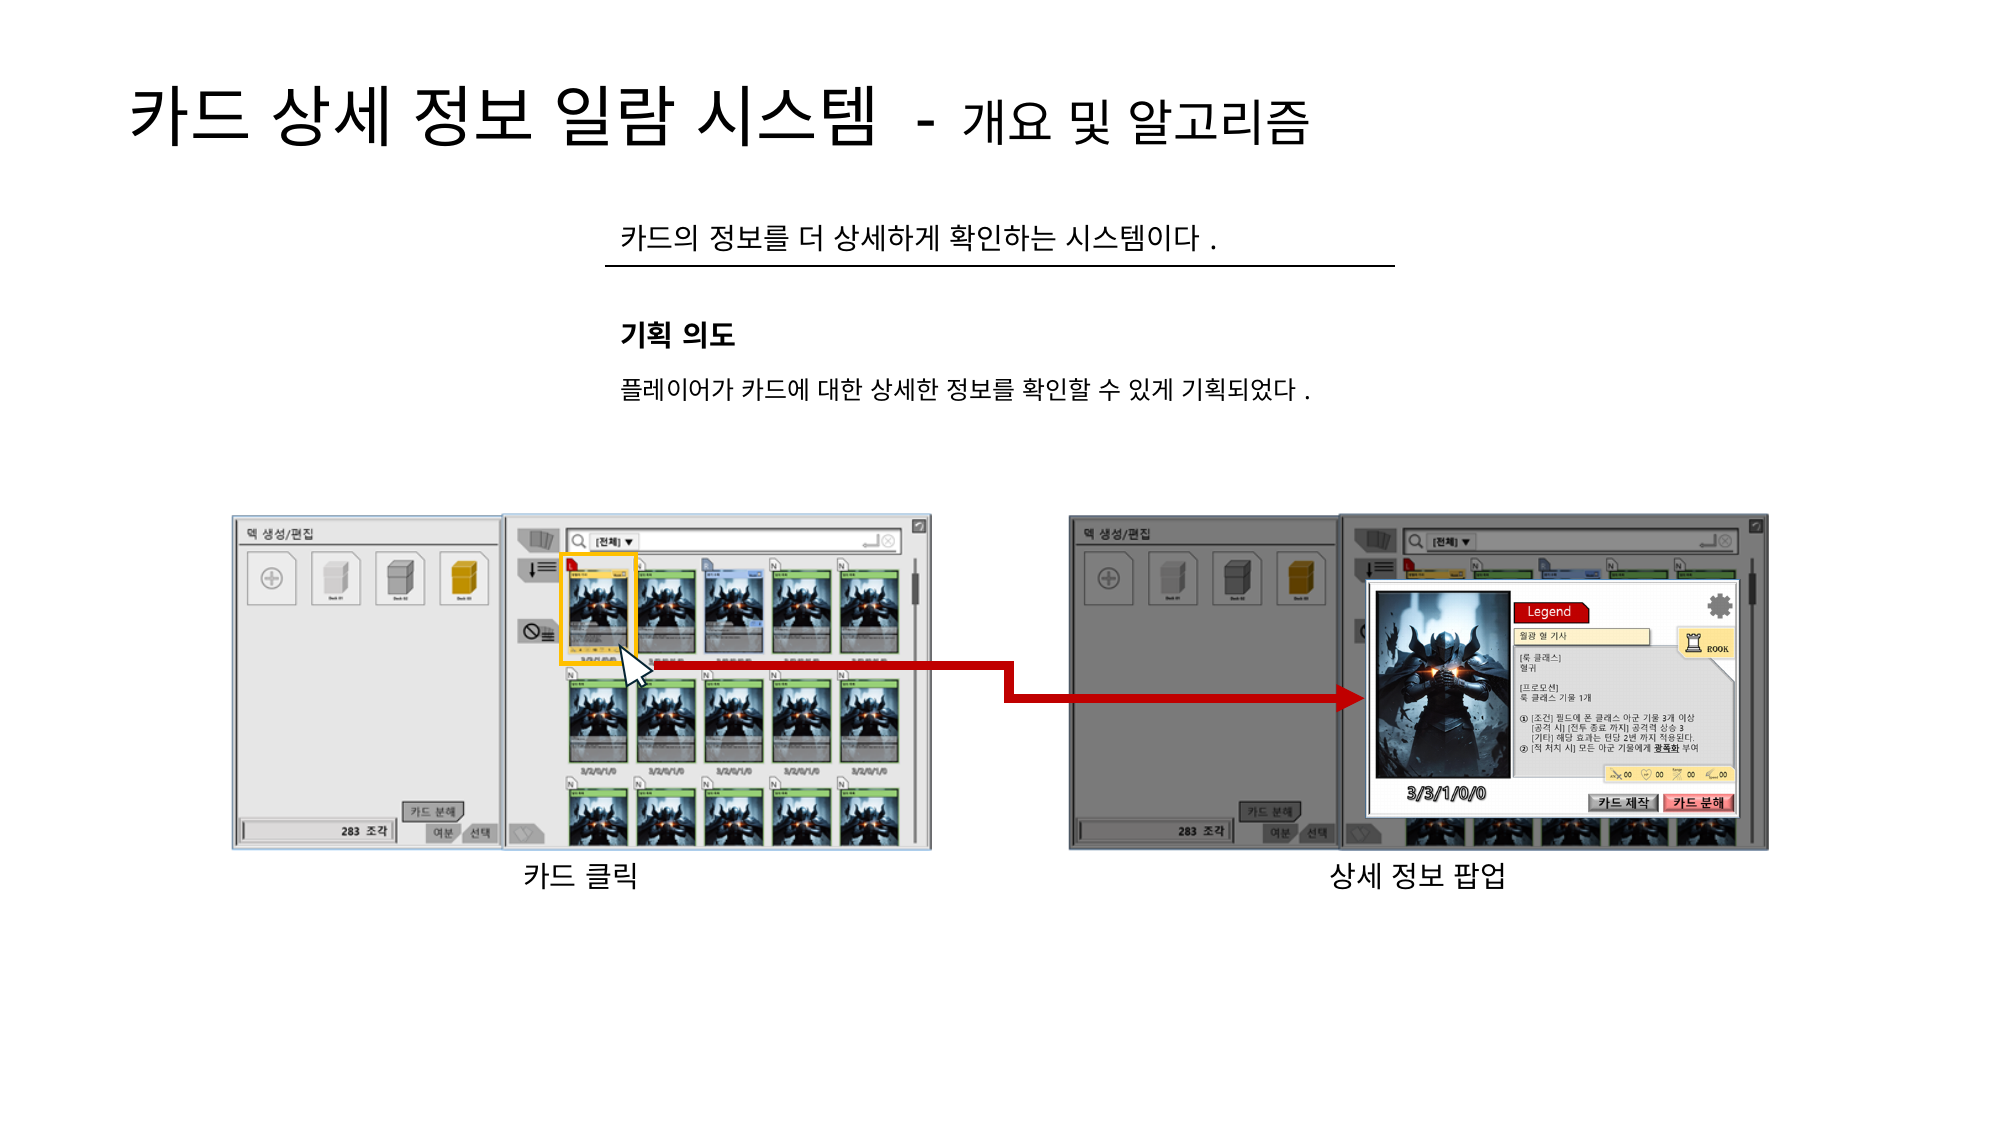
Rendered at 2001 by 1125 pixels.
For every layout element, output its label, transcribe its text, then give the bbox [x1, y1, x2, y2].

picture [1068, 513, 1769, 851]
table_header 카드의 정보를 더 상세하게 확인하는 시스템이다. [605, 208, 1395, 265]
table_cell 플레이어가 카드에 대한 상세한 정보를 확인할 수 있게 기획되었다. [605, 363, 1395, 414]
table_cell 기획 의도 [605, 267, 1395, 363]
picture [231, 513, 932, 851]
text_box 상세 정보 팝업 [1159, 851, 1678, 901]
text_box 카드 클릭 [321, 851, 841, 901]
picture [622, 650, 649, 684]
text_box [653, 665, 1365, 699]
text_box 카드 상세 정보 일람 시스템 - 개요 및 알고리즘 [113, 63, 1886, 167]
